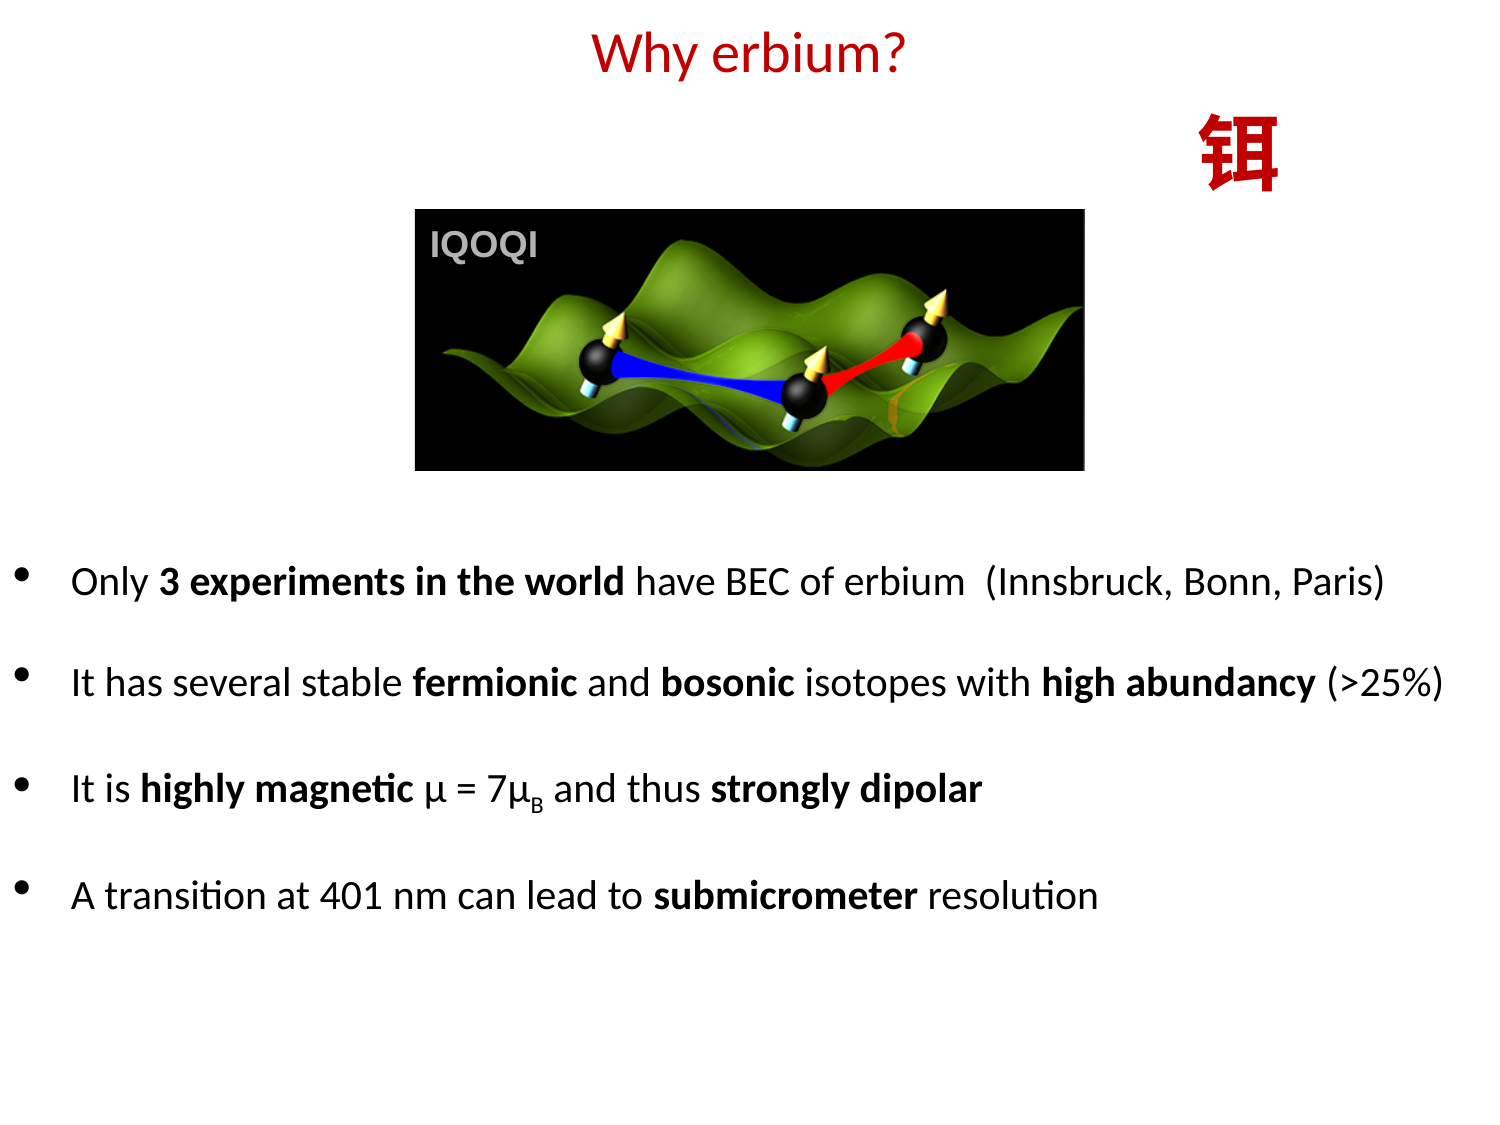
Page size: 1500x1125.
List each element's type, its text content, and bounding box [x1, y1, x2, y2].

picture [414, 209, 1086, 471]
text_box 铒 [1182, 93, 1296, 209]
text_box Only 3 experiments in the world have BEC of erbium (Innsbruck, Bonn, Paris) It has several stable fermionic and bosonic isotopes with high abundancy (>25%) It is highly magnetic μ = 7μΒ and thus strongly dipolar A transition at 401 nm can lead to submicrometer resolution [0, 496, 1500, 926]
text_box Why erbium? [0, 6, 1500, 92]
